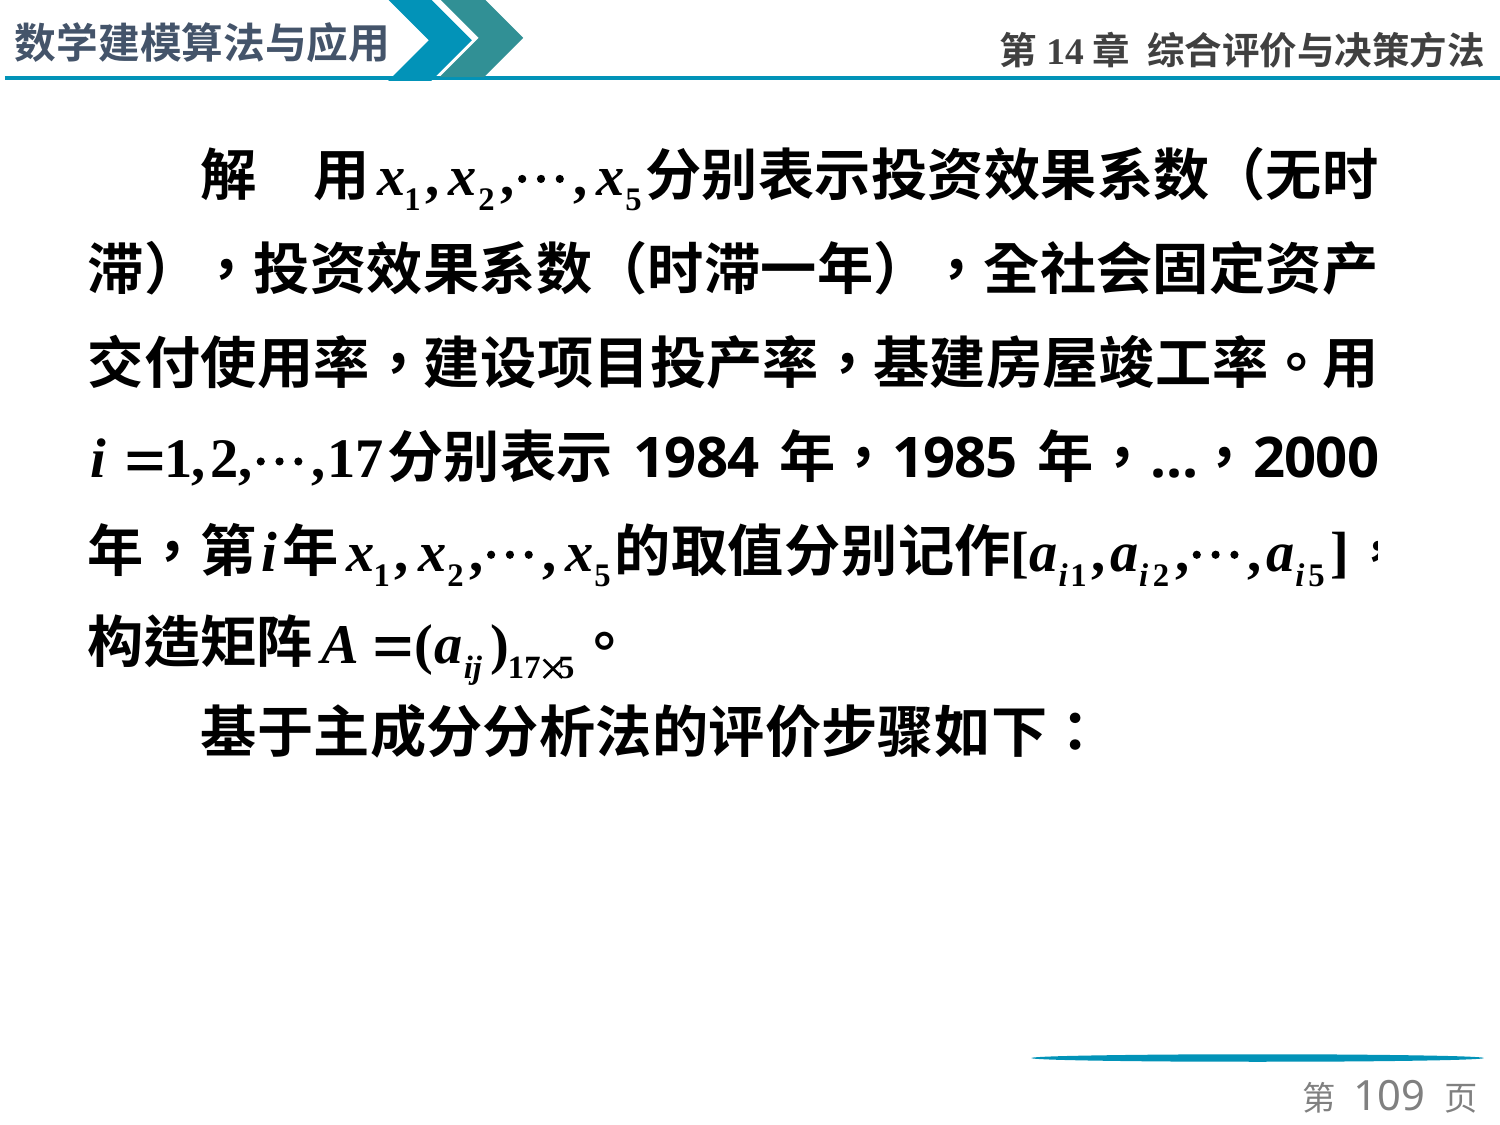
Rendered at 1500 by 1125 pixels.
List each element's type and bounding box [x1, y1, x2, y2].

text_box [87, 131, 1378, 809]
